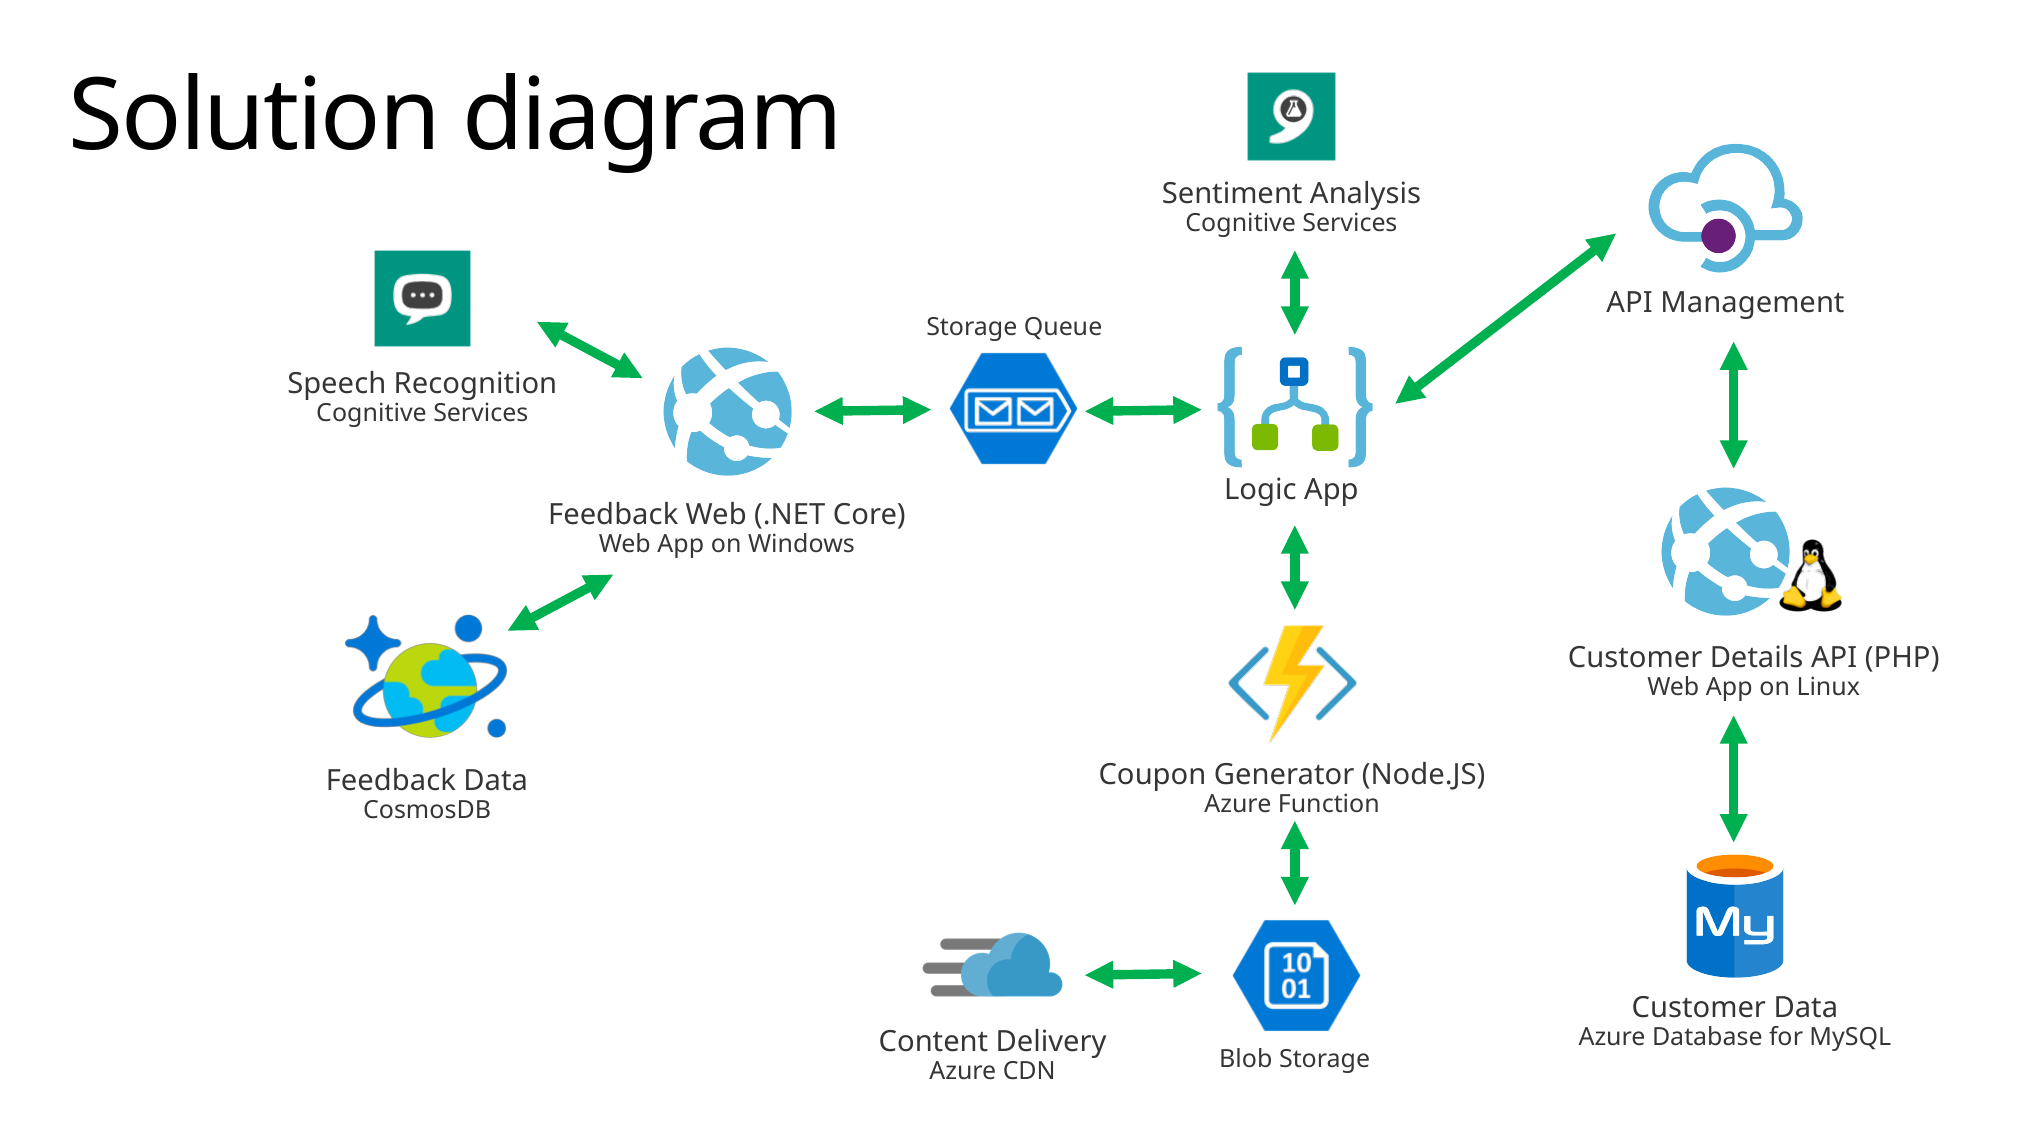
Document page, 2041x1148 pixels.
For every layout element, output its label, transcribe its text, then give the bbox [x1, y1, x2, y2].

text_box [536, 321, 643, 379]
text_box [1075, 620, 1510, 844]
picture [1232, 910, 1361, 1040]
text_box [1582, 130, 1869, 352]
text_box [507, 574, 614, 631]
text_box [1561, 849, 1909, 1077]
text_box Storage Queue [911, 303, 1118, 348]
picture [949, 344, 1078, 474]
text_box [1195, 328, 1388, 540]
title Solution diagram [45, 48, 1996, 199]
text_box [853, 893, 1133, 1111]
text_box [524, 347, 931, 616]
text_box Blob Storage [1204, 1034, 1386, 1080]
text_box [1395, 233, 1617, 404]
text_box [1138, 72, 1445, 263]
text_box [262, 250, 582, 453]
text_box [1546, 487, 1962, 759]
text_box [300, 614, 554, 850]
